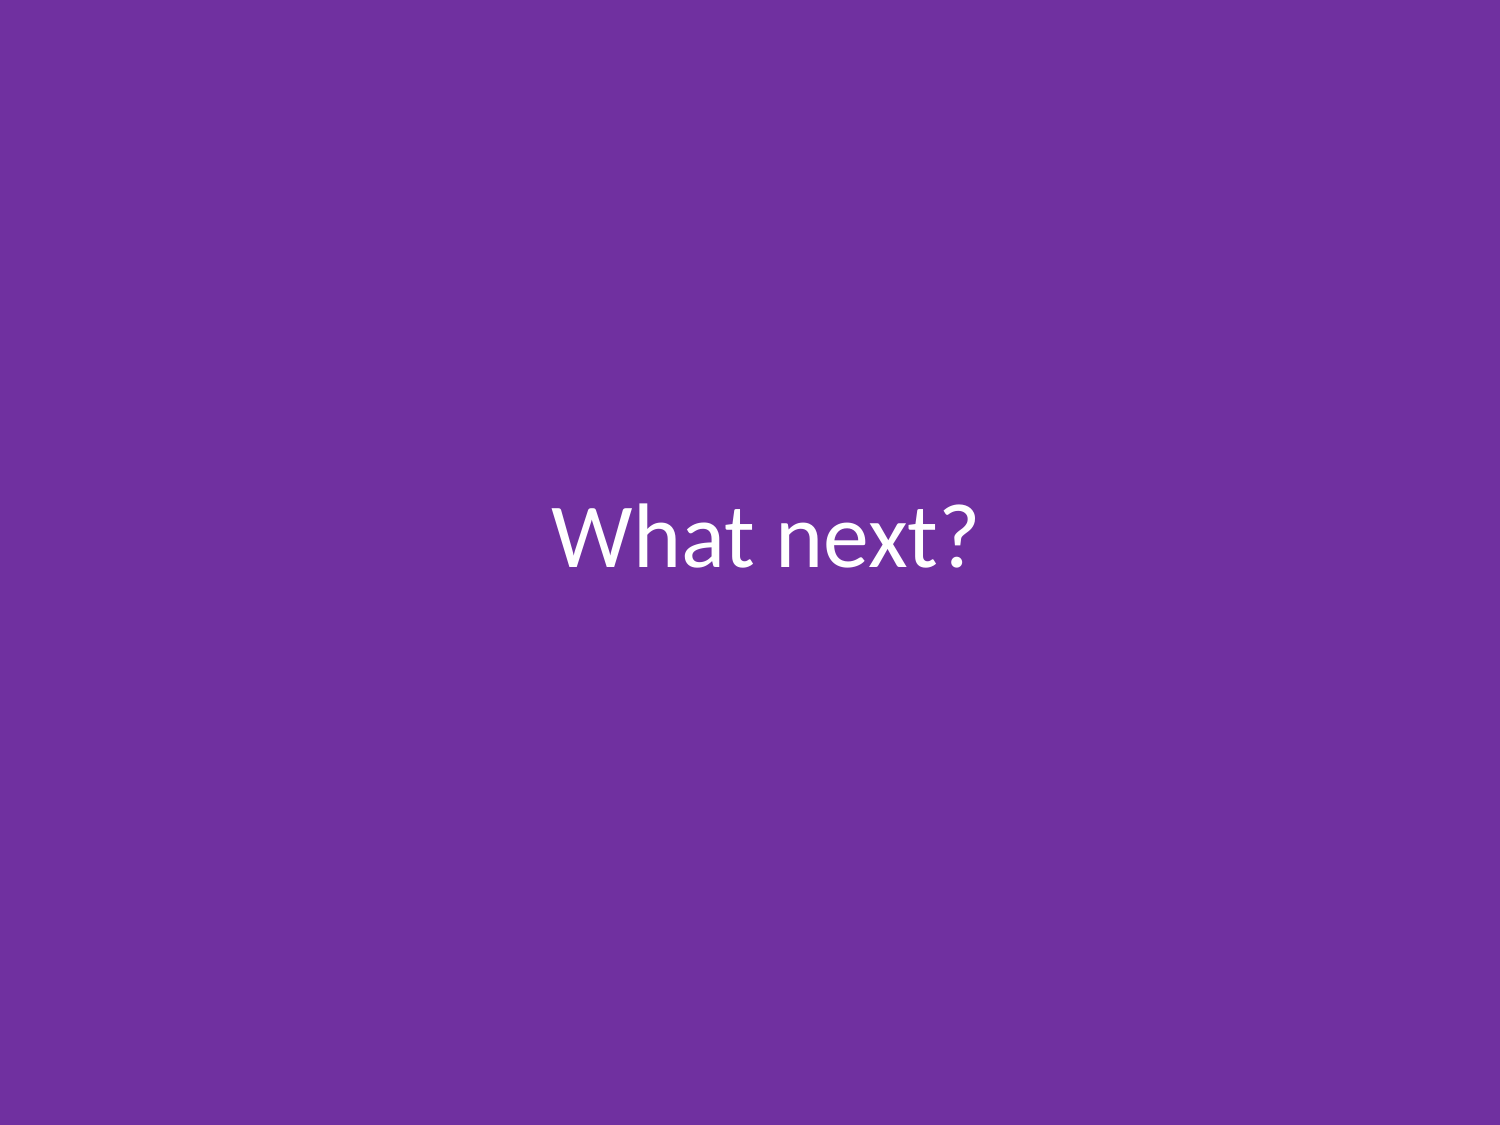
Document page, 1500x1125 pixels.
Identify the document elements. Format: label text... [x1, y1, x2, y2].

text_box What next? [375, 468, 1159, 594]
